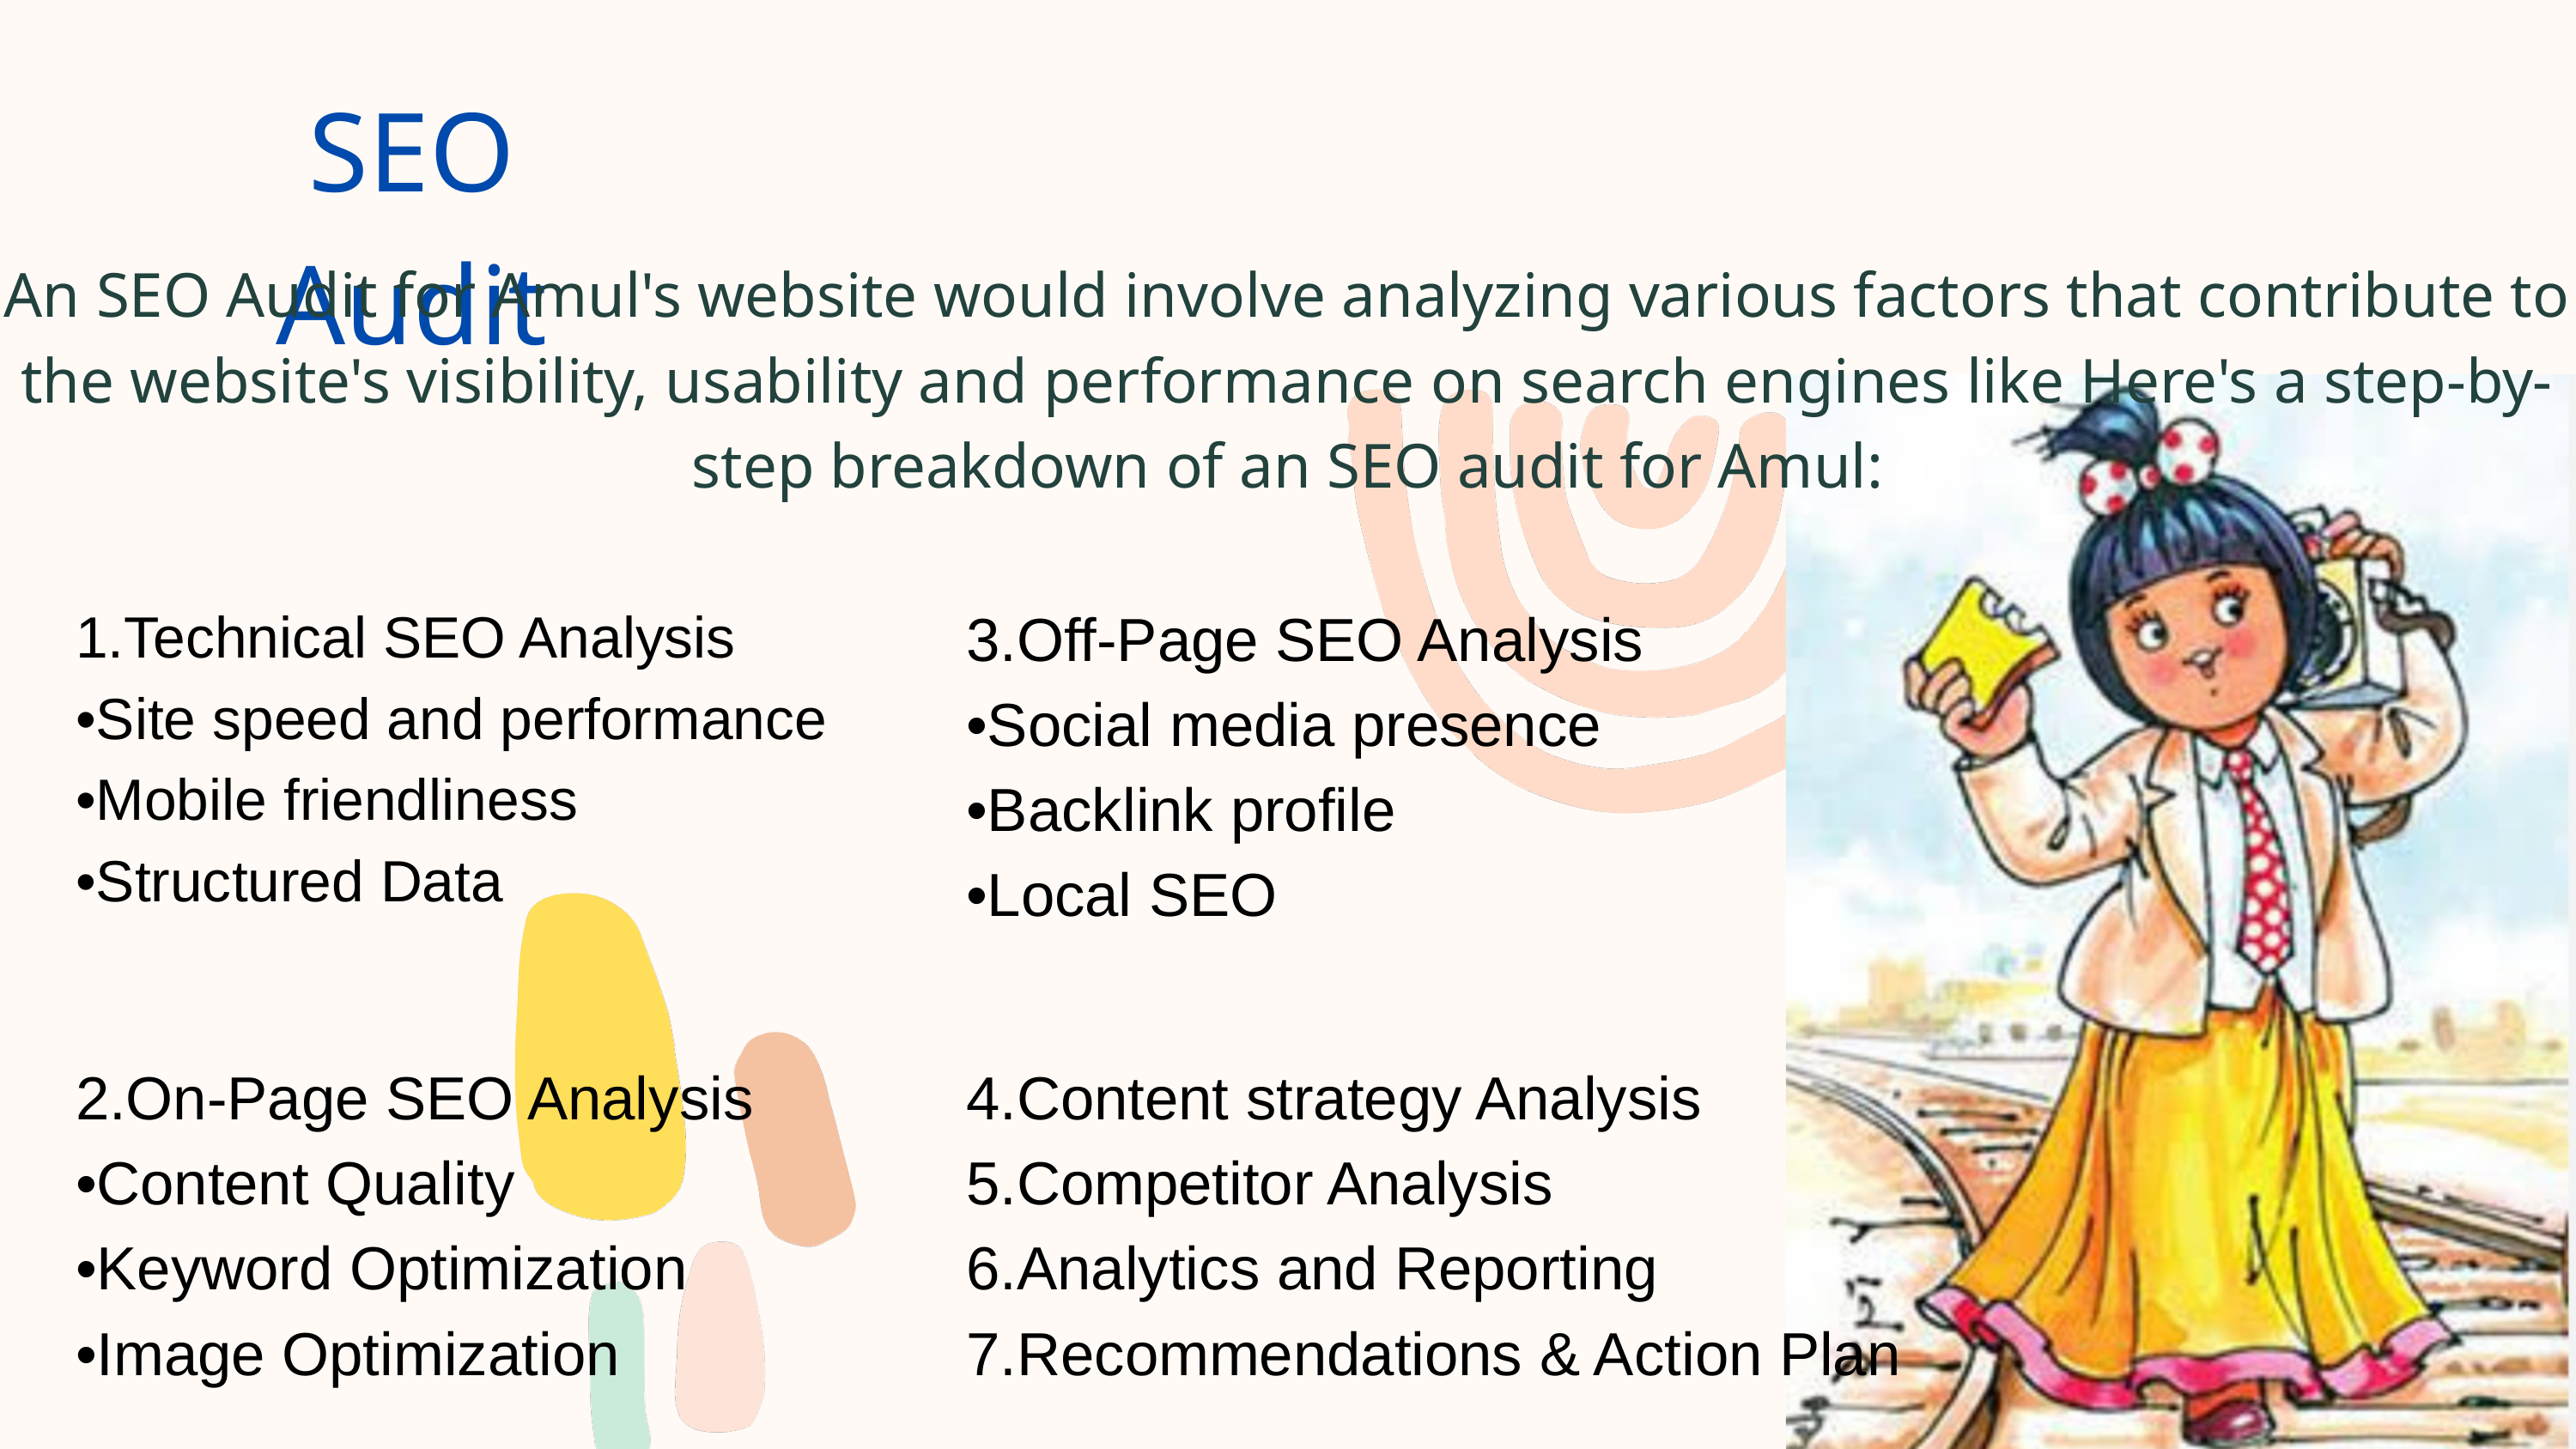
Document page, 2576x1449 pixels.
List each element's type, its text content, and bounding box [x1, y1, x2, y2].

text_box An SEO Audit for Amul's website would involve analyzing various factors that contribute to the website's visibility, usability and performance on search engines like Here's a step-by-step breakdown of an SEO audit for Amul: [0, 245, 2576, 500]
text_box 1.Technical SEO Analysis •Site speed and performance •Mobile friendliness •Structured Data [76, 588, 842, 914]
text_box [1785, 500, 2576, 1449]
text_box 2.On-Page SEO Analysis •Content Quality •Keyword Optimization •Image Optimization [76, 1046, 775, 1388]
text_box SEO Audit [173, 61, 650, 245]
text_box 3.Off-Page SEO Analysis •Social media presence •Backlink profile •Local SEO [966, 588, 1667, 929]
text_box 4.Content strategy Analysis 5.Competitor Analysis 6.Analytics and Reporting 7.Recommendations & Action Plan [966, 1046, 1940, 1449]
text_box [514, 889, 857, 1449]
text_box [1345, 500, 1785, 815]
